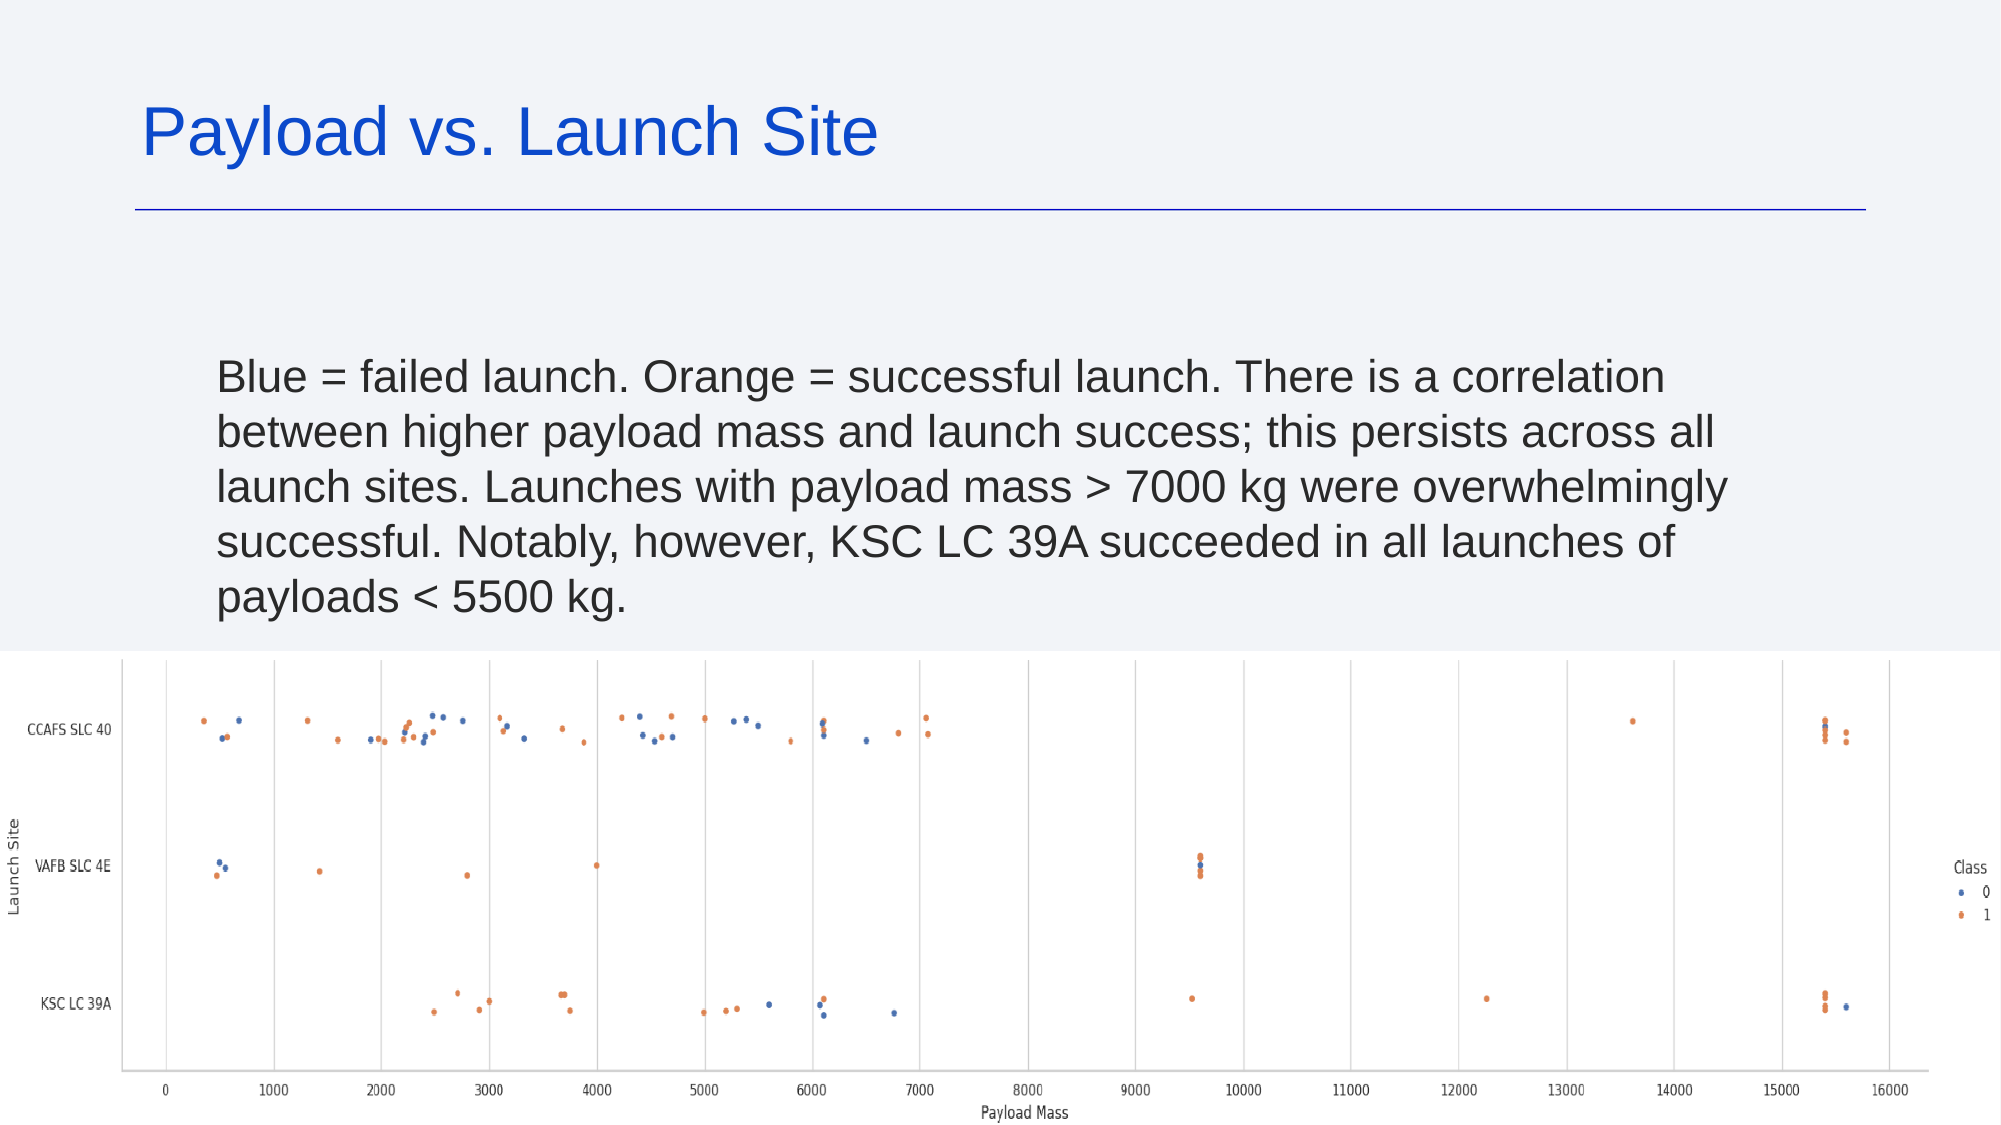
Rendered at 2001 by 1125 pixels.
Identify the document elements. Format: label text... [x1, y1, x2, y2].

list Blue = failed launch. Orange = successful launch. There is a correlation between higher payload mass and launch success; this persists across all launch sites. Launches with payload mass > 7000 kg were overwhelmingly successful. Notably, however, KSC LC 39A succeeded in all launches of payloads < 5500 kg. [126, 339, 1852, 649]
text_box Payload vs. Launch Site [126, 88, 1852, 179]
picture [0, 0, 2001, 1125]
